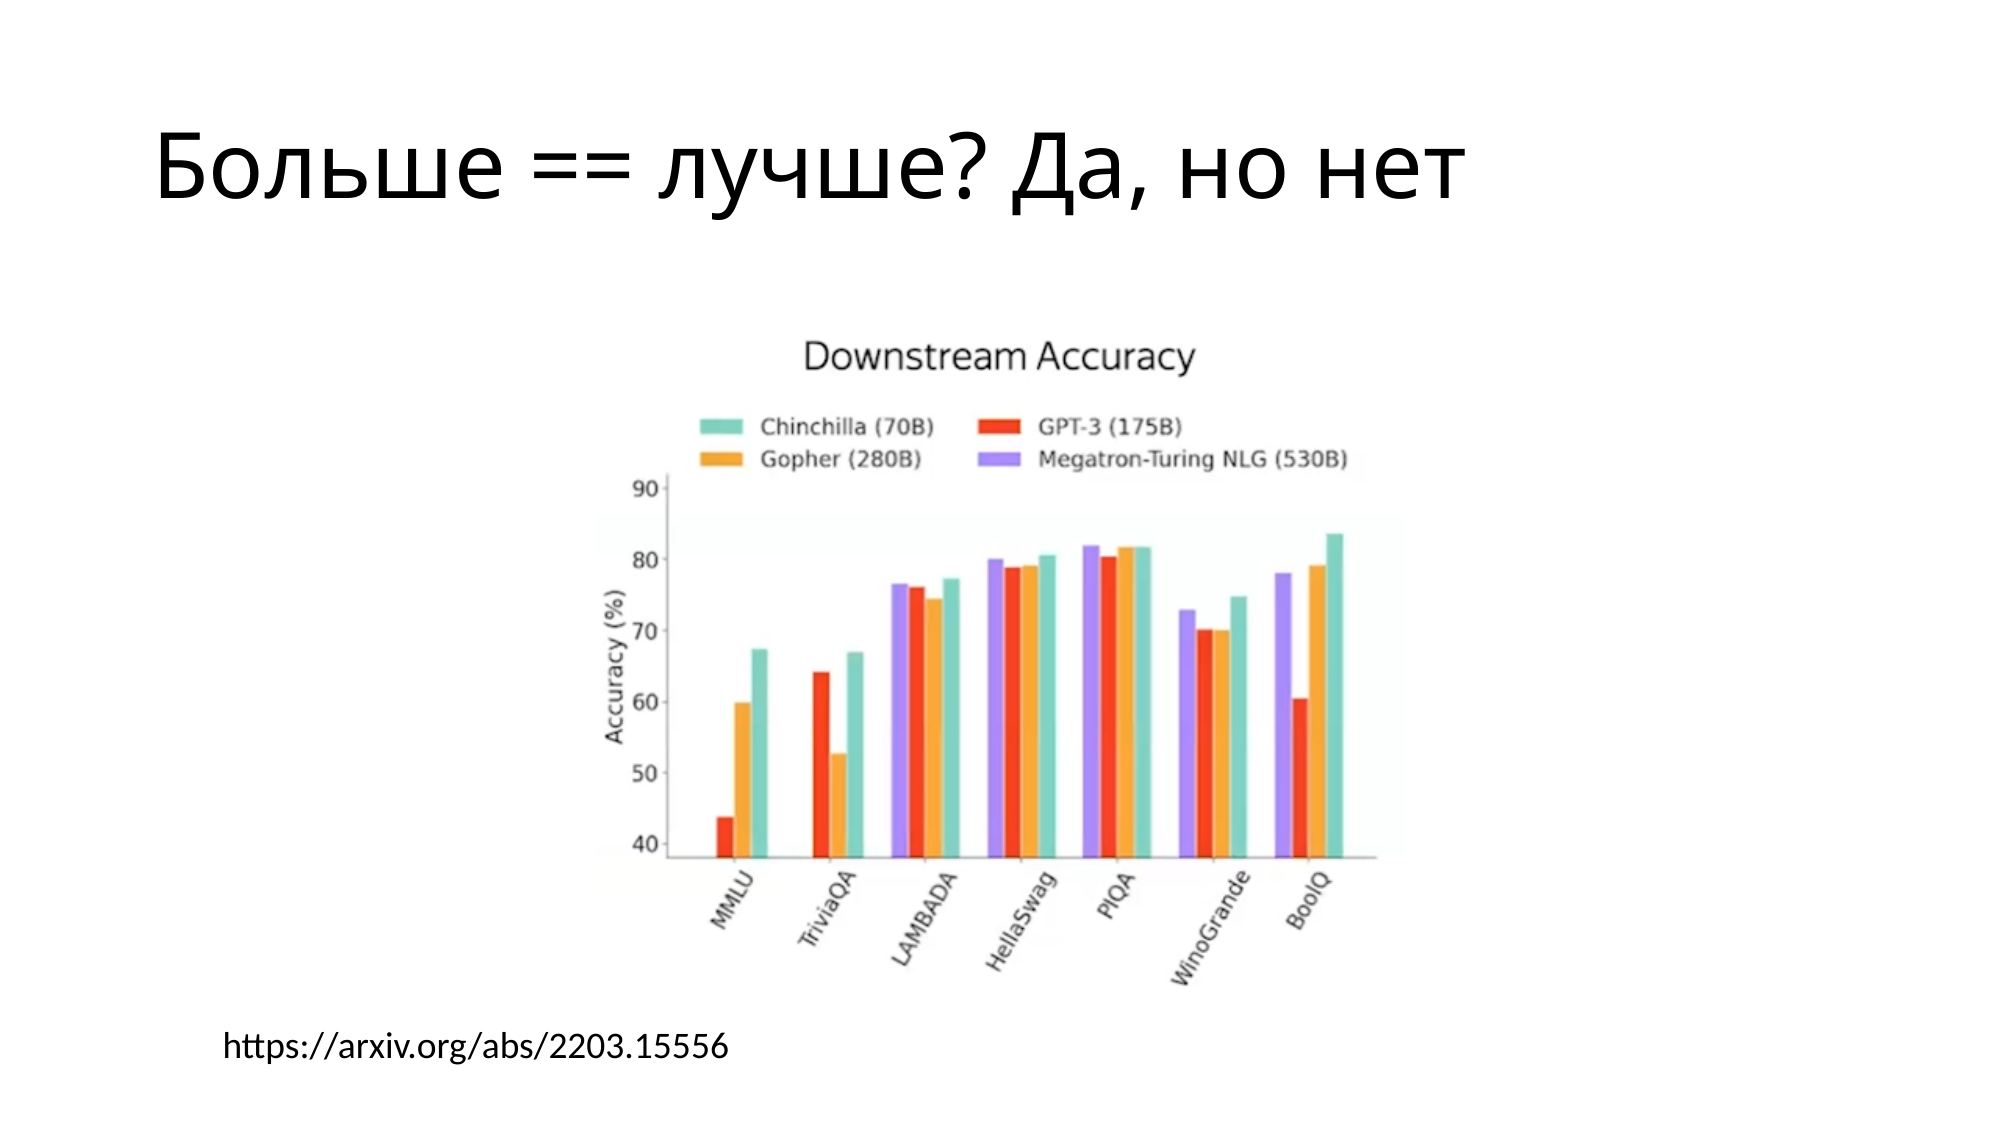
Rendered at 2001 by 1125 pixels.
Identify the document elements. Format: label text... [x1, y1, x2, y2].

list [595, 299, 1405, 1014]
text_box https://arxiv.org/abs/2203.15556 [207, 1013, 745, 1073]
title Больше == лучше? Да, но нет [137, 59, 1863, 278]
